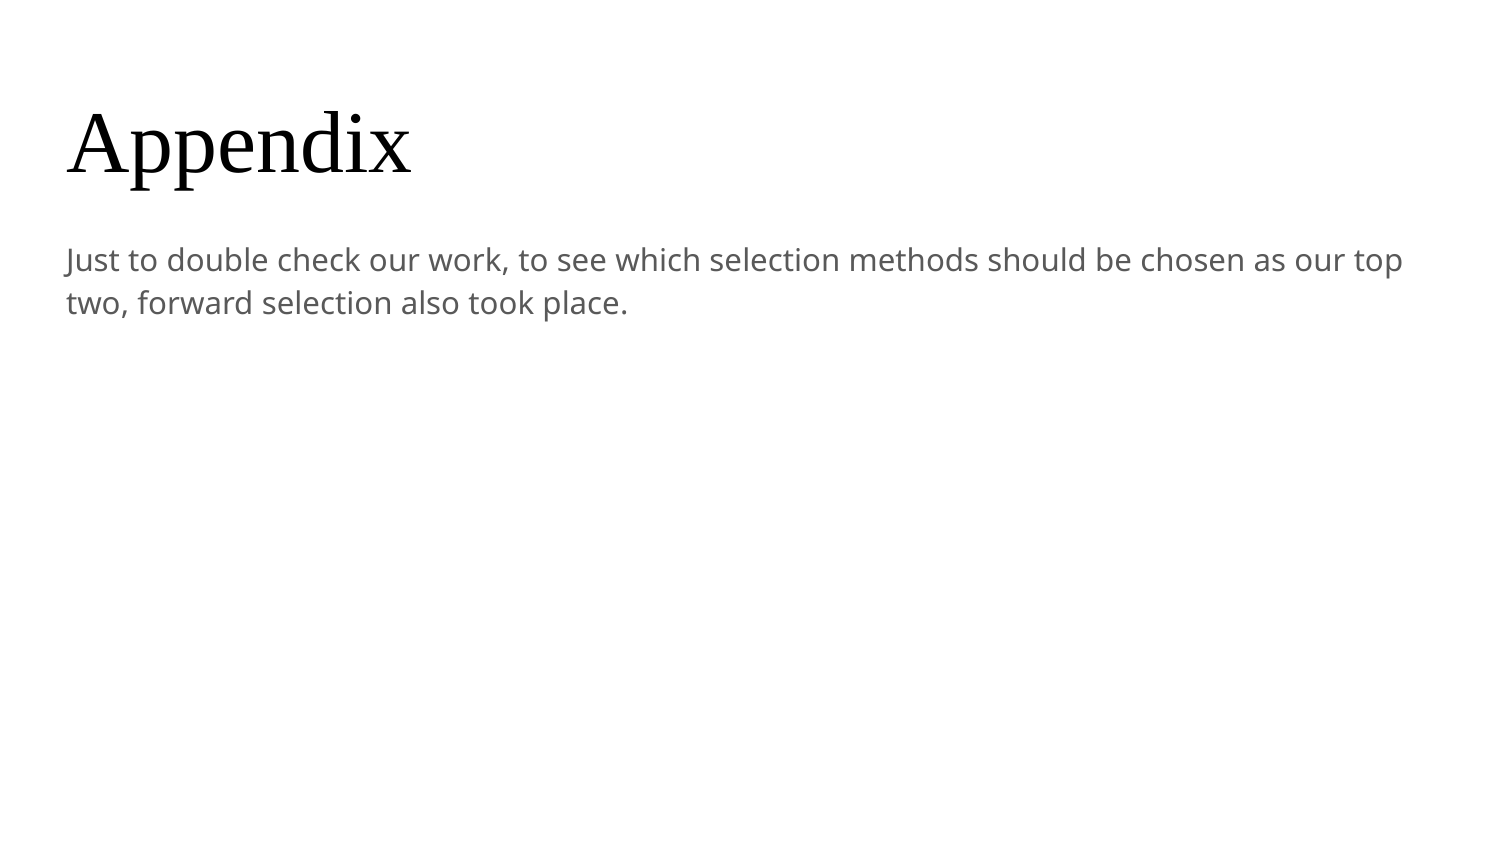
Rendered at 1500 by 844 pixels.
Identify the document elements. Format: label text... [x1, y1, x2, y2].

title Appendix [51, 69, 1449, 197]
list Just to double check our work, to see which selection methods should be chosen as our top two, forward selection also took place. [51, 219, 1449, 650]
